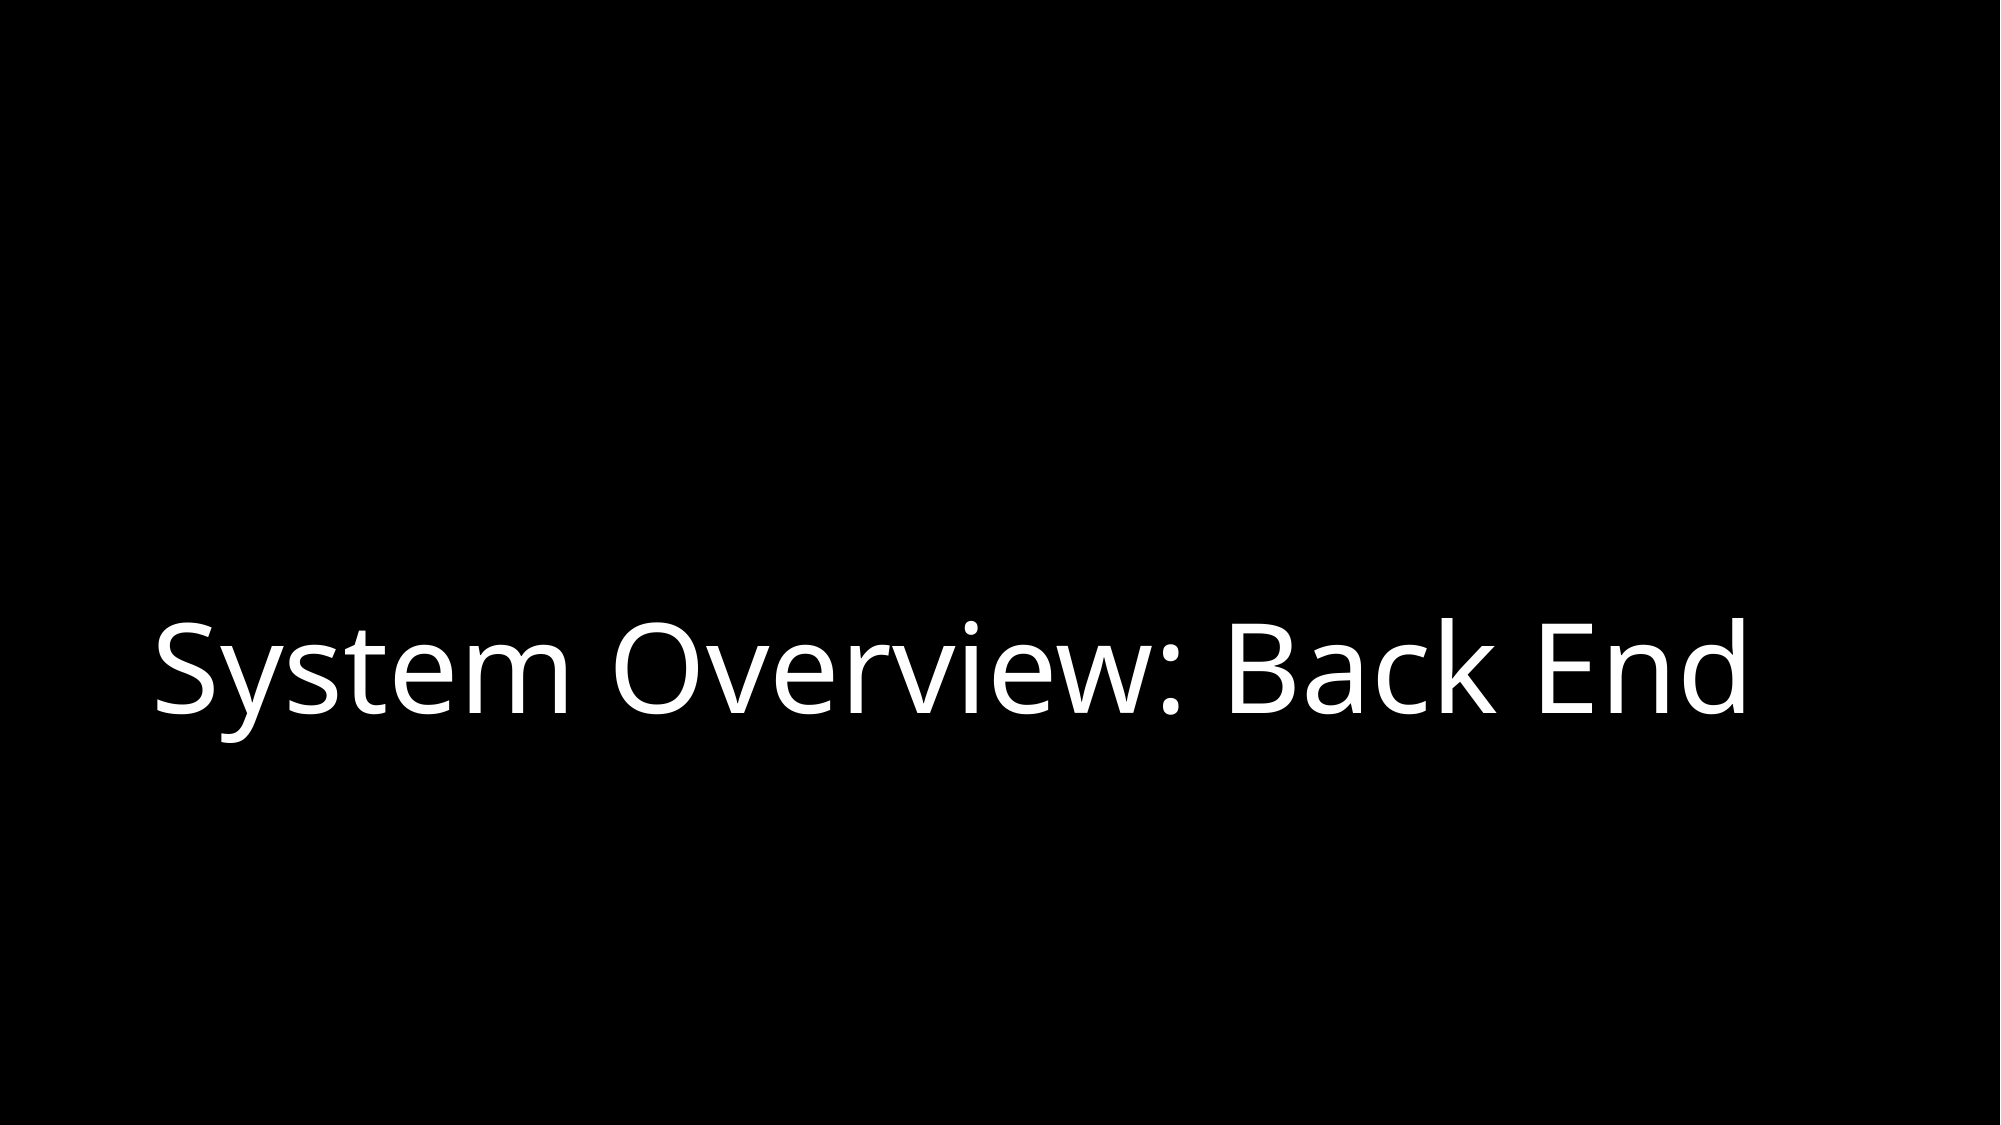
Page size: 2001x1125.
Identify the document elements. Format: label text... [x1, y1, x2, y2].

title System Overview: Back End [136, 280, 1862, 749]
